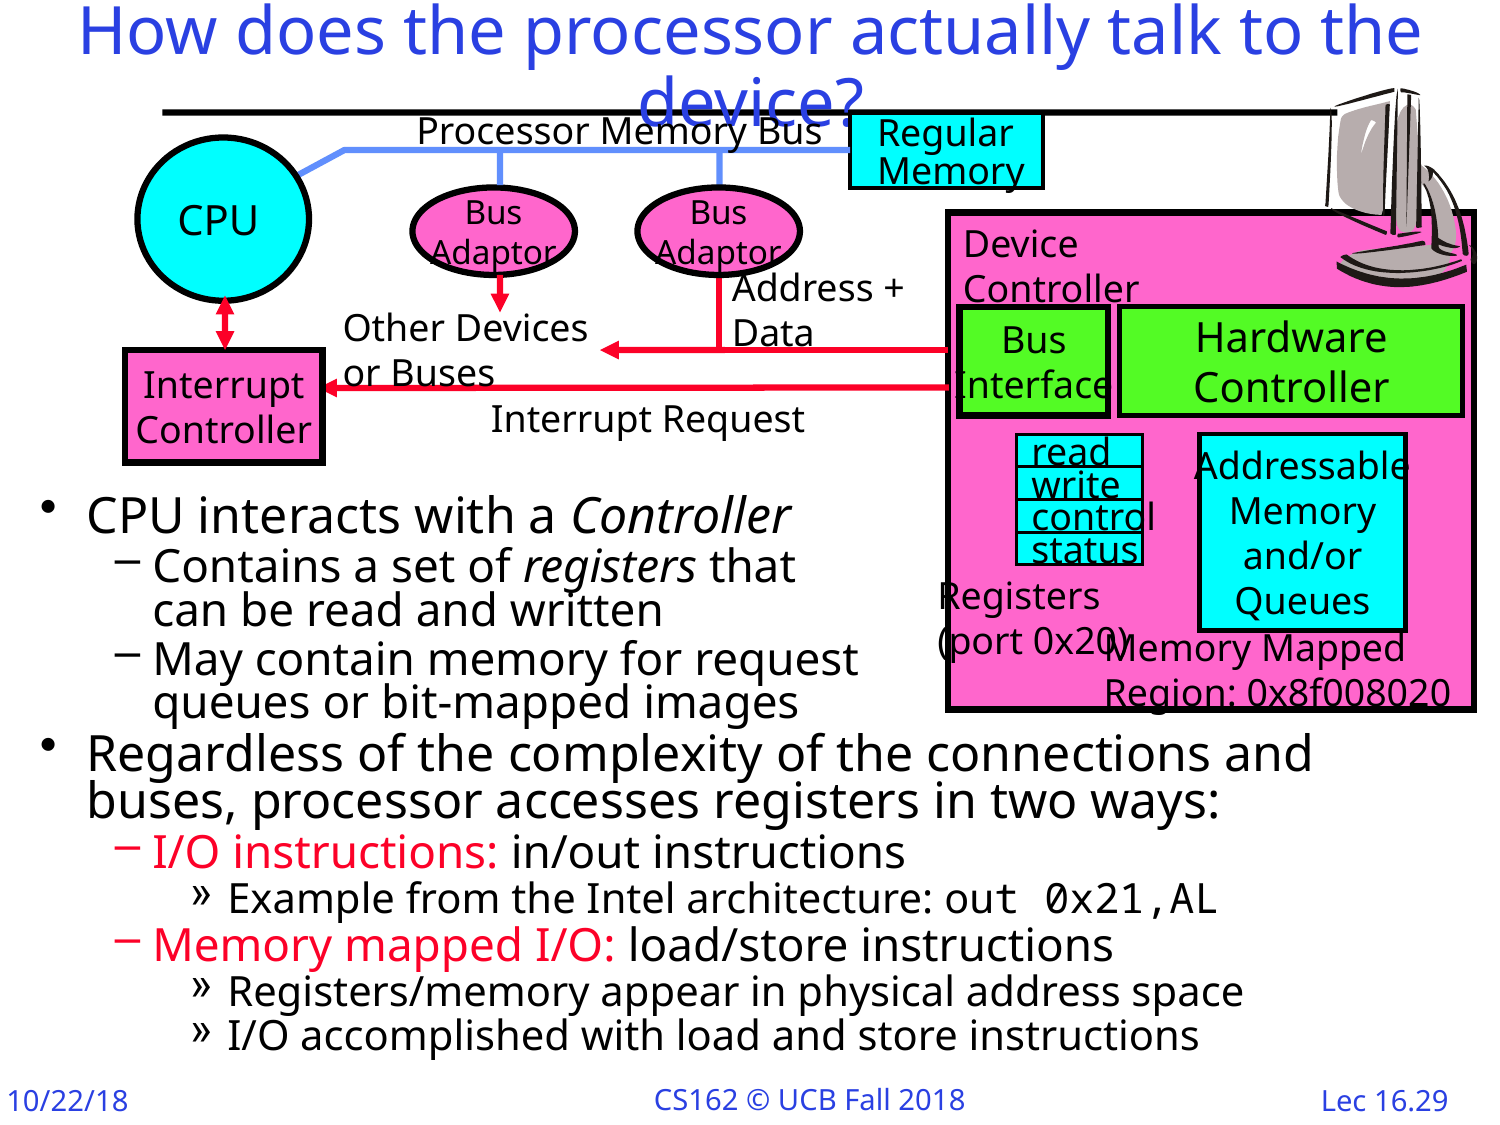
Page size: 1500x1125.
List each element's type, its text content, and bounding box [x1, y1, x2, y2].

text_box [804, 309, 950, 448]
title How does the processor actually talk to the device? [24, 24, 1478, 113]
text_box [947, 87, 1481, 723]
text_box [124, 149, 801, 463]
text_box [137, 99, 1044, 301]
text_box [374, 274, 726, 403]
list CPU interacts with a Controller Contains a set of registers that can be read and written May contain memory for request queues or bit-mapped images Regardless of the complexity of the connections and buses, processor accesses registers in two ways: I/O instructions: in/out instructions Example from the Intel architecture: out 0x21,AL Memory mapped I/O: load/store instructions Registers/memory appear in physical address space I/O accomplished with load and store instructions [24, 487, 1475, 1088]
